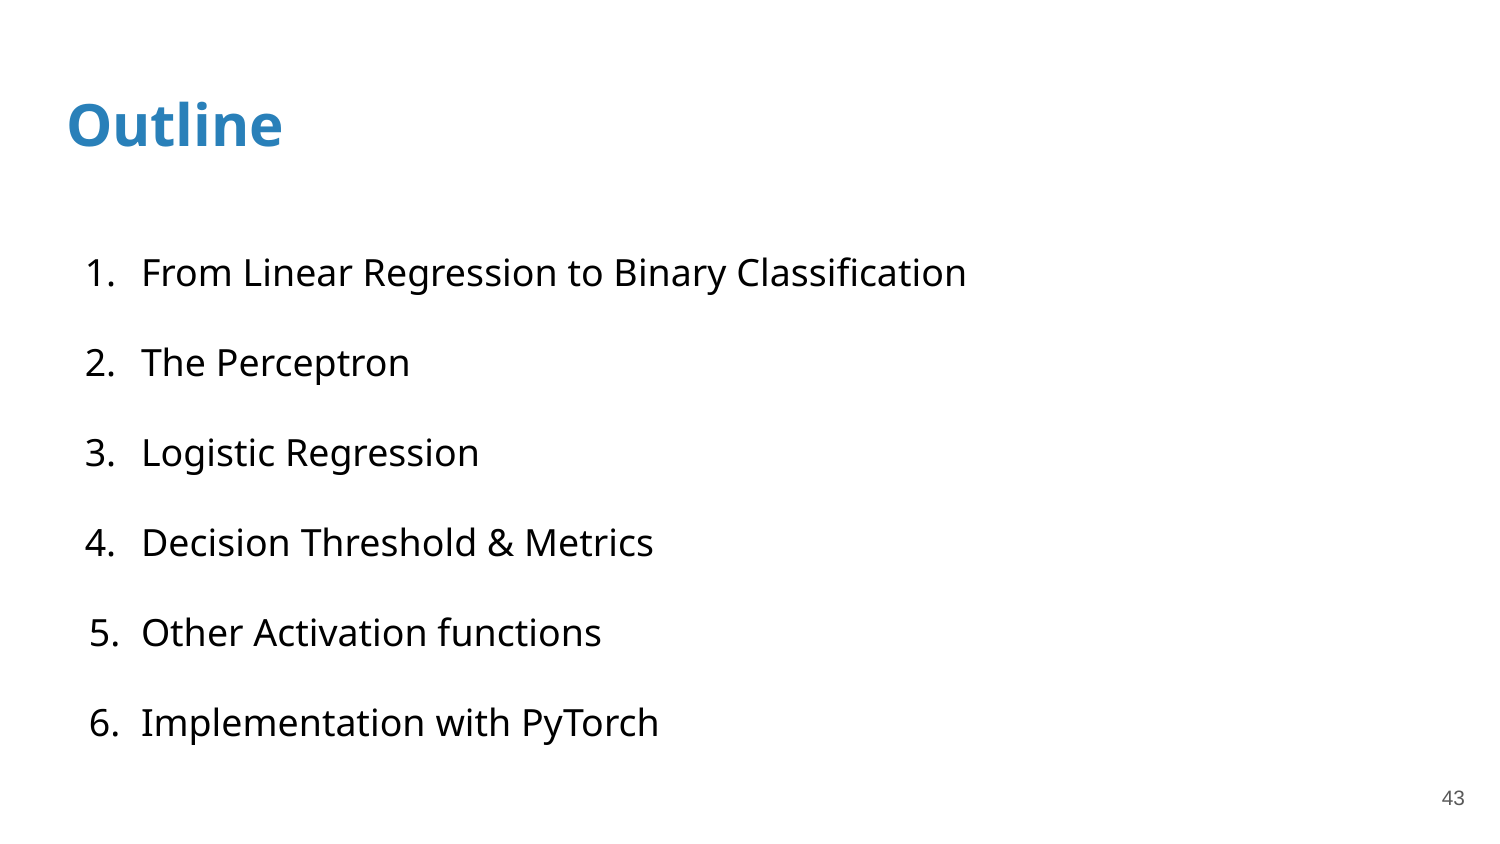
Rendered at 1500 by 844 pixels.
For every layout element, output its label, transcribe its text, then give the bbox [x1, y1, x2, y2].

title Outline [51, 72, 1449, 167]
slide_number ‹#› [1389, 764, 1480, 830]
list From Linear Regression to Binary Classification The Perceptron Logistic Regression Decision Threshold & Metrics Other Activation functions Implementation with PyTorch [51, 189, 1449, 750]
